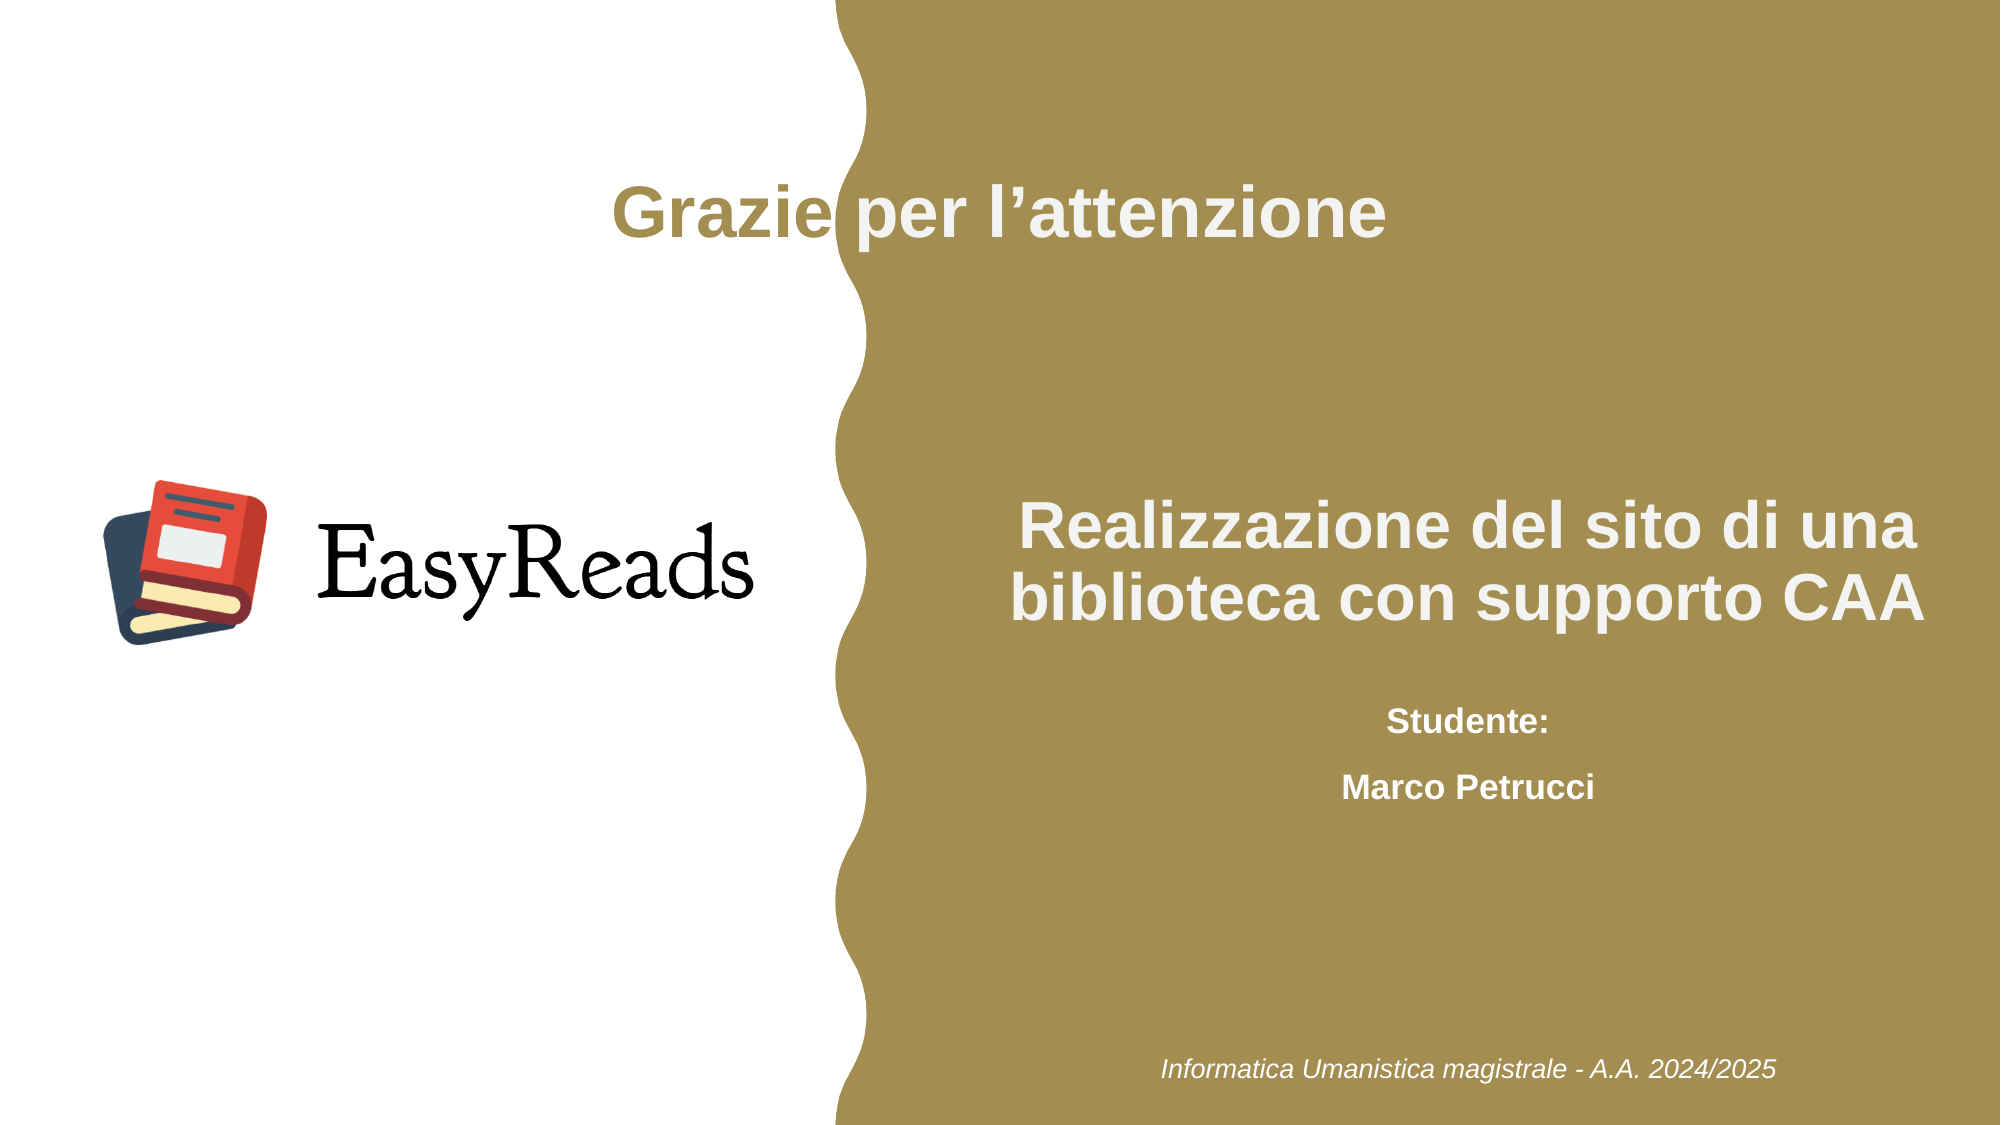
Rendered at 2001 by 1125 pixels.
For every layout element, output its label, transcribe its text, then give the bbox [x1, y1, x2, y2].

text_box Realizzazione del sito di una biblioteca con supporto CAA [986, 483, 1951, 641]
text_box Studente: Marco Petrucci [1309, 695, 1628, 818]
text_box Informatica Umanistica magistrale - A.A. 2024/2025 [1141, 1047, 1796, 1095]
text_box [0, 0, 867, 1125]
title Grazie per l’attenzione [584, 166, 1416, 260]
text_box [836, 0, 2000, 1125]
picture [100, 479, 757, 647]
